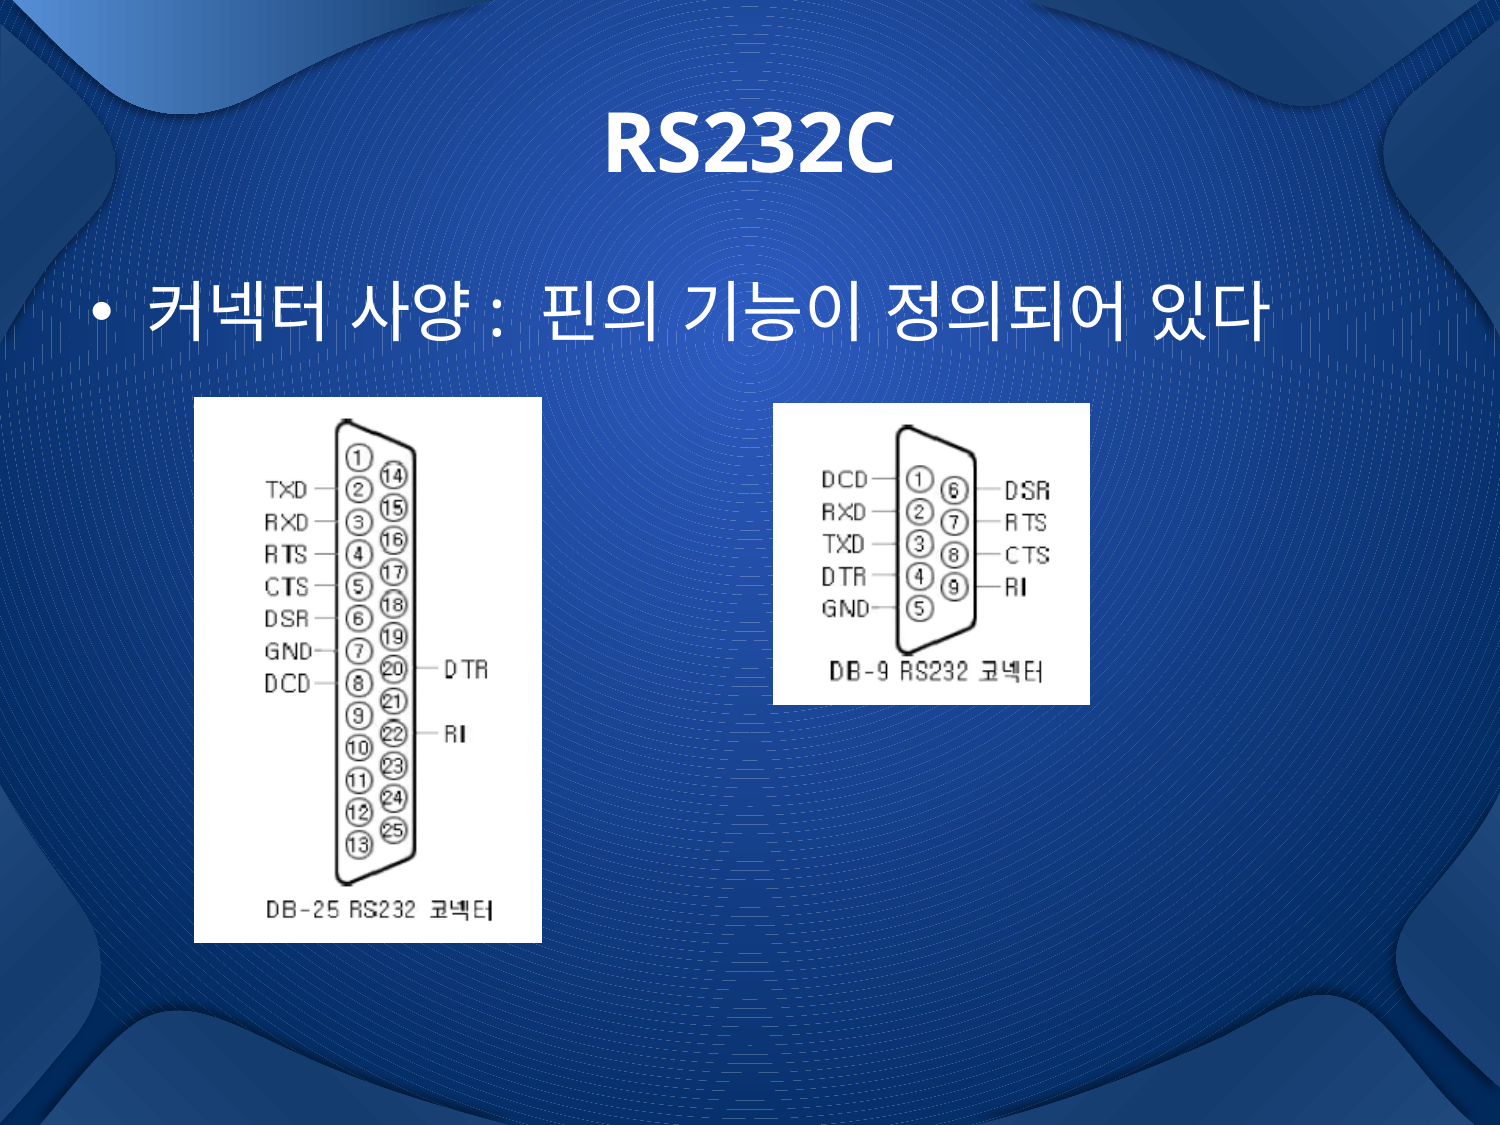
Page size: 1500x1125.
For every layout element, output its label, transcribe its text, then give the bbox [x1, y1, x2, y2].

list 커넥터 사양: 핀의 기능이 정의되어 있다 [75, 262, 1425, 1005]
title RS232C [75, 45, 1425, 233]
picture [194, 397, 542, 943]
picture [773, 403, 1090, 705]
